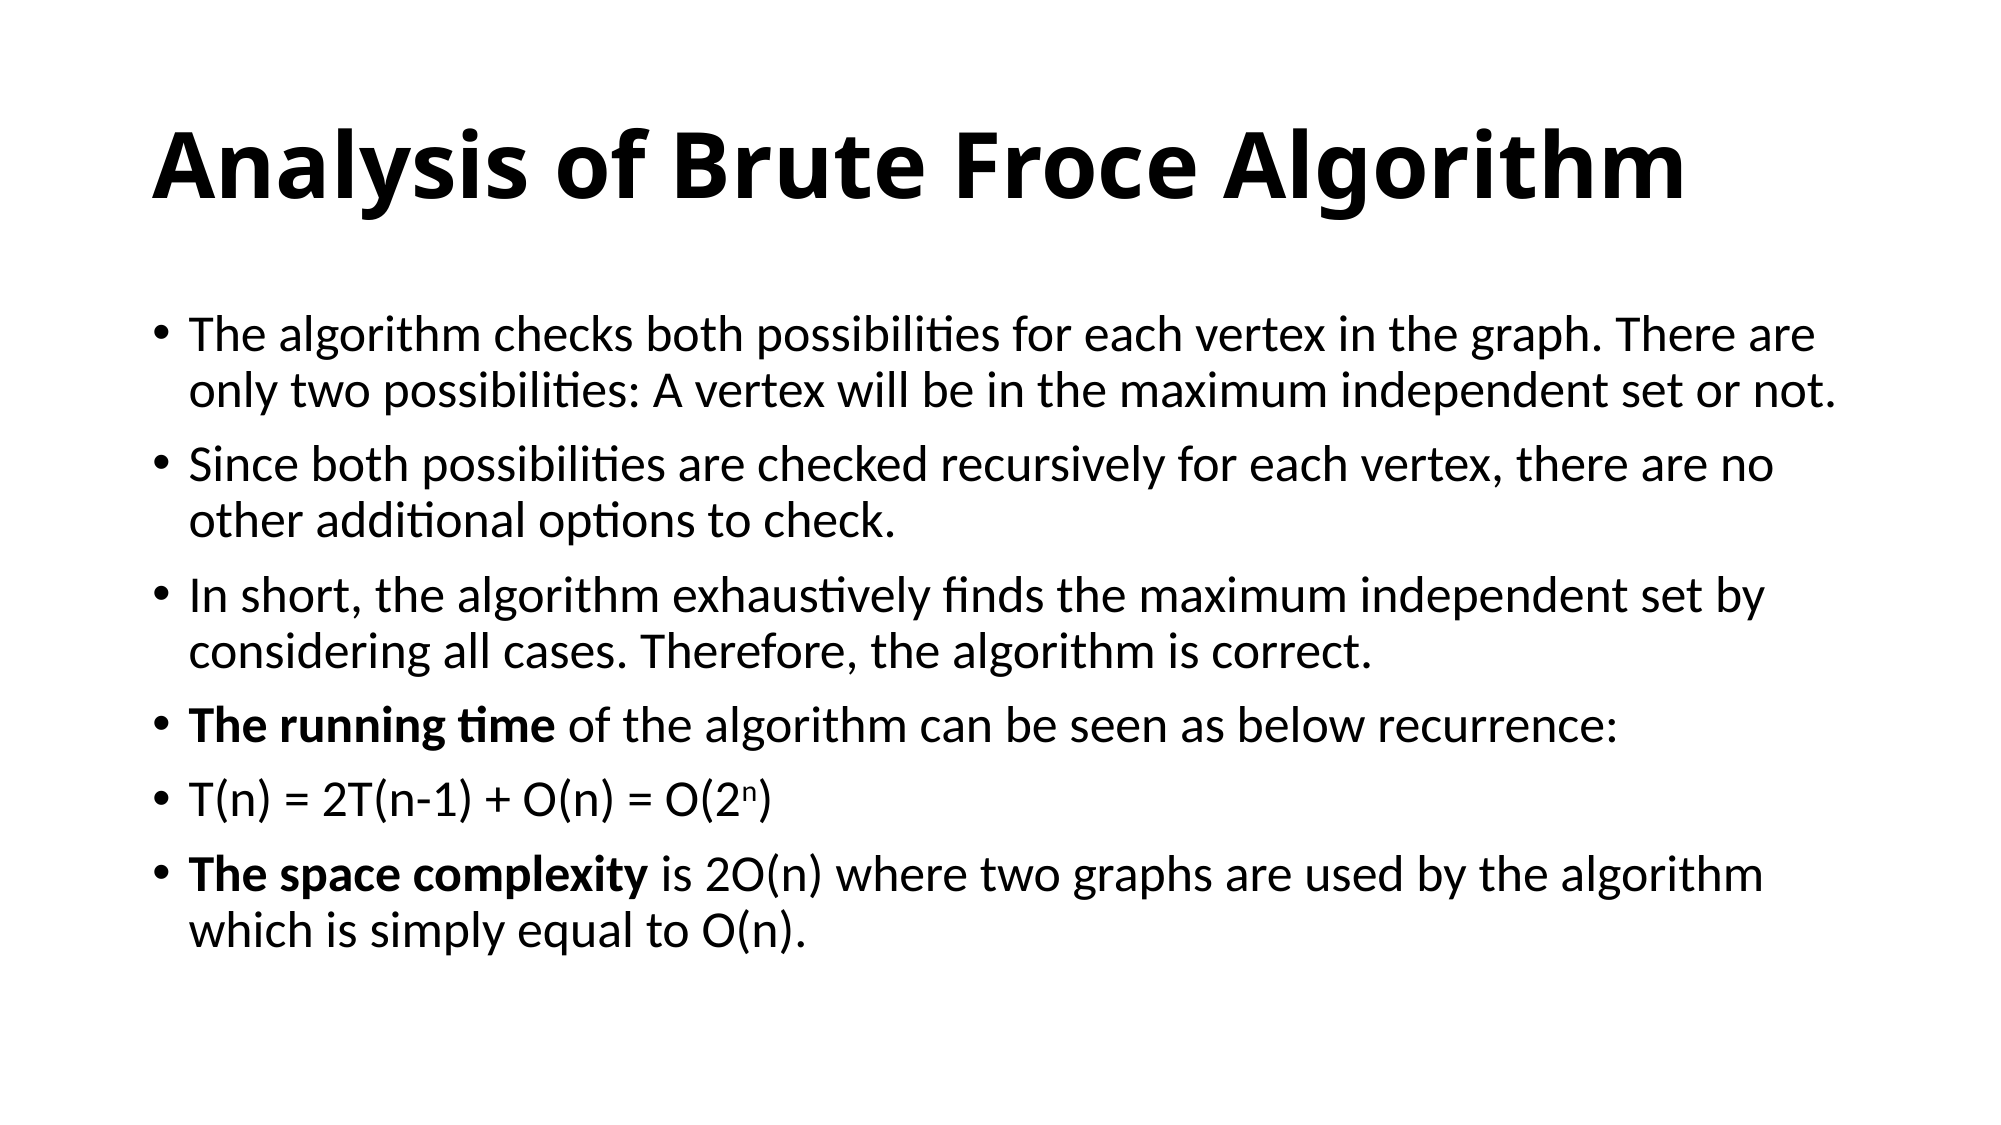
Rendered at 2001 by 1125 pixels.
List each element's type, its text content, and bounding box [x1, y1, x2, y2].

title Analysis of Brute Froce Algorithm [137, 59, 1863, 278]
list The algorithm checks both possibilities for each vertex in the graph. There are only two possibilities: A vertex will be in the maximum independent set or not. Since both possibilities are checked recursively for each vertex, there are no other additional options to check. In short, the algorithm exhaustively finds the maximum independent set by considering all cases. Therefore, the algorithm is correct. The running time of the algorithm can be seen as below recurrence: T(n) = 2T(n-1) + O(n) = O(2n) The space complexity is 2O(n) where two graphs are used by the algorithm which is simply equal to O(n). [137, 299, 1863, 1014]
